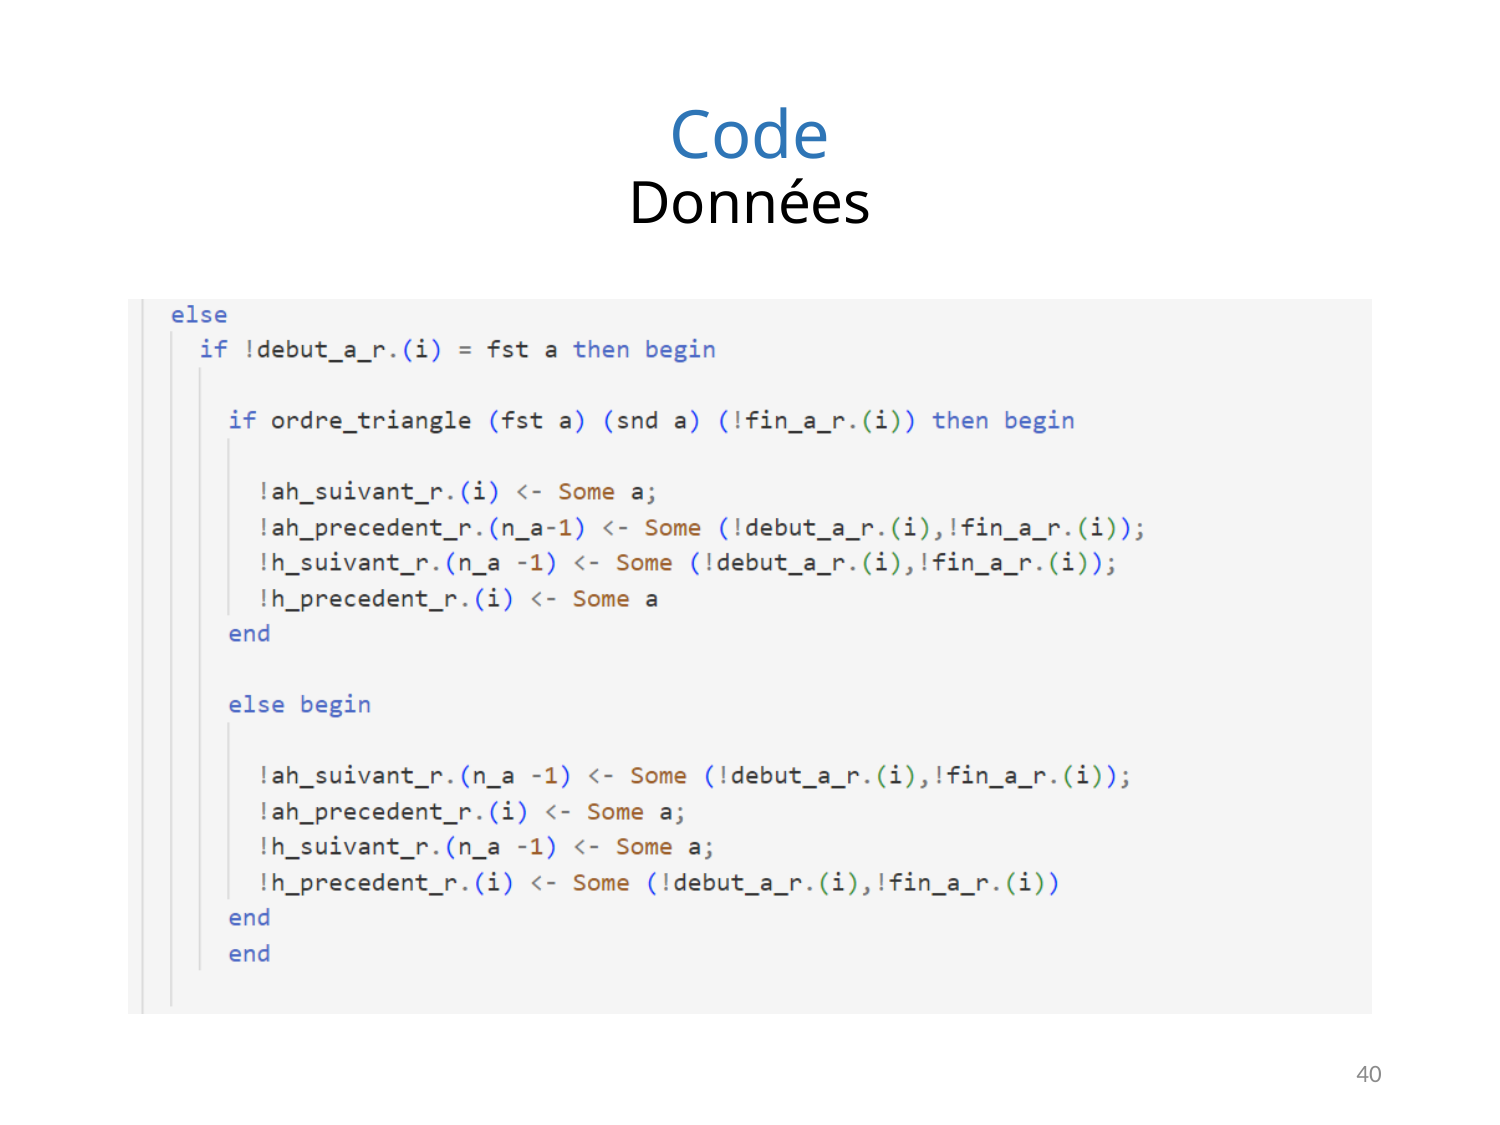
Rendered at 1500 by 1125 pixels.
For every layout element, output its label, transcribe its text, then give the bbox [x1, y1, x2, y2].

slide_number 40 [1059, 1042, 1397, 1103]
title Code Données [103, 59, 1397, 278]
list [128, 299, 1372, 1014]
